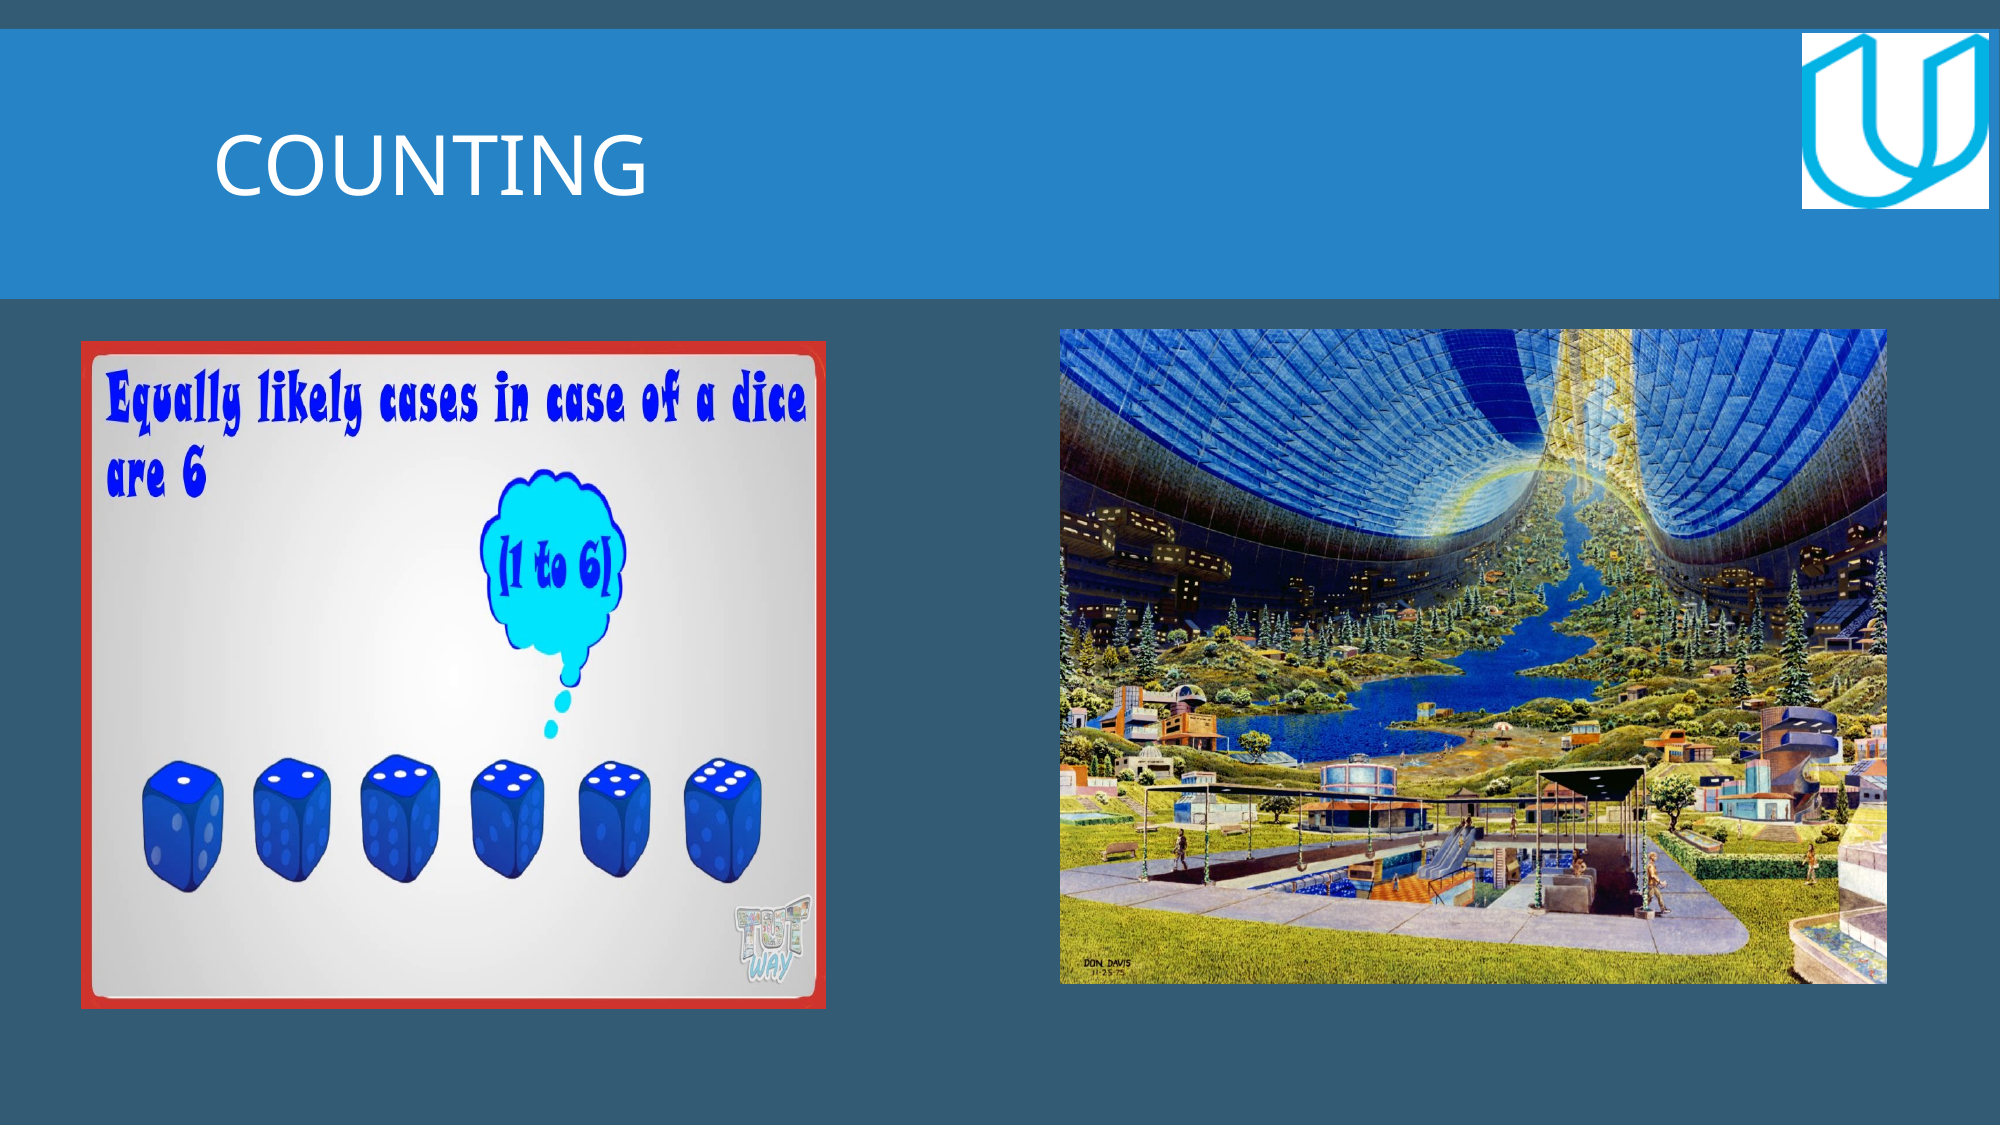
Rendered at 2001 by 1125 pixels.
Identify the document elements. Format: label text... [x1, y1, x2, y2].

picture [1816, 47, 1912, 197]
picture [1876, 124, 1989, 209]
picture [1802, 33, 1989, 167]
picture [81, 341, 826, 1009]
picture [1803, 159, 1866, 209]
title counting [197, 46, 1803, 295]
picture [1060, 329, 1887, 984]
picture [1933, 47, 1974, 167]
